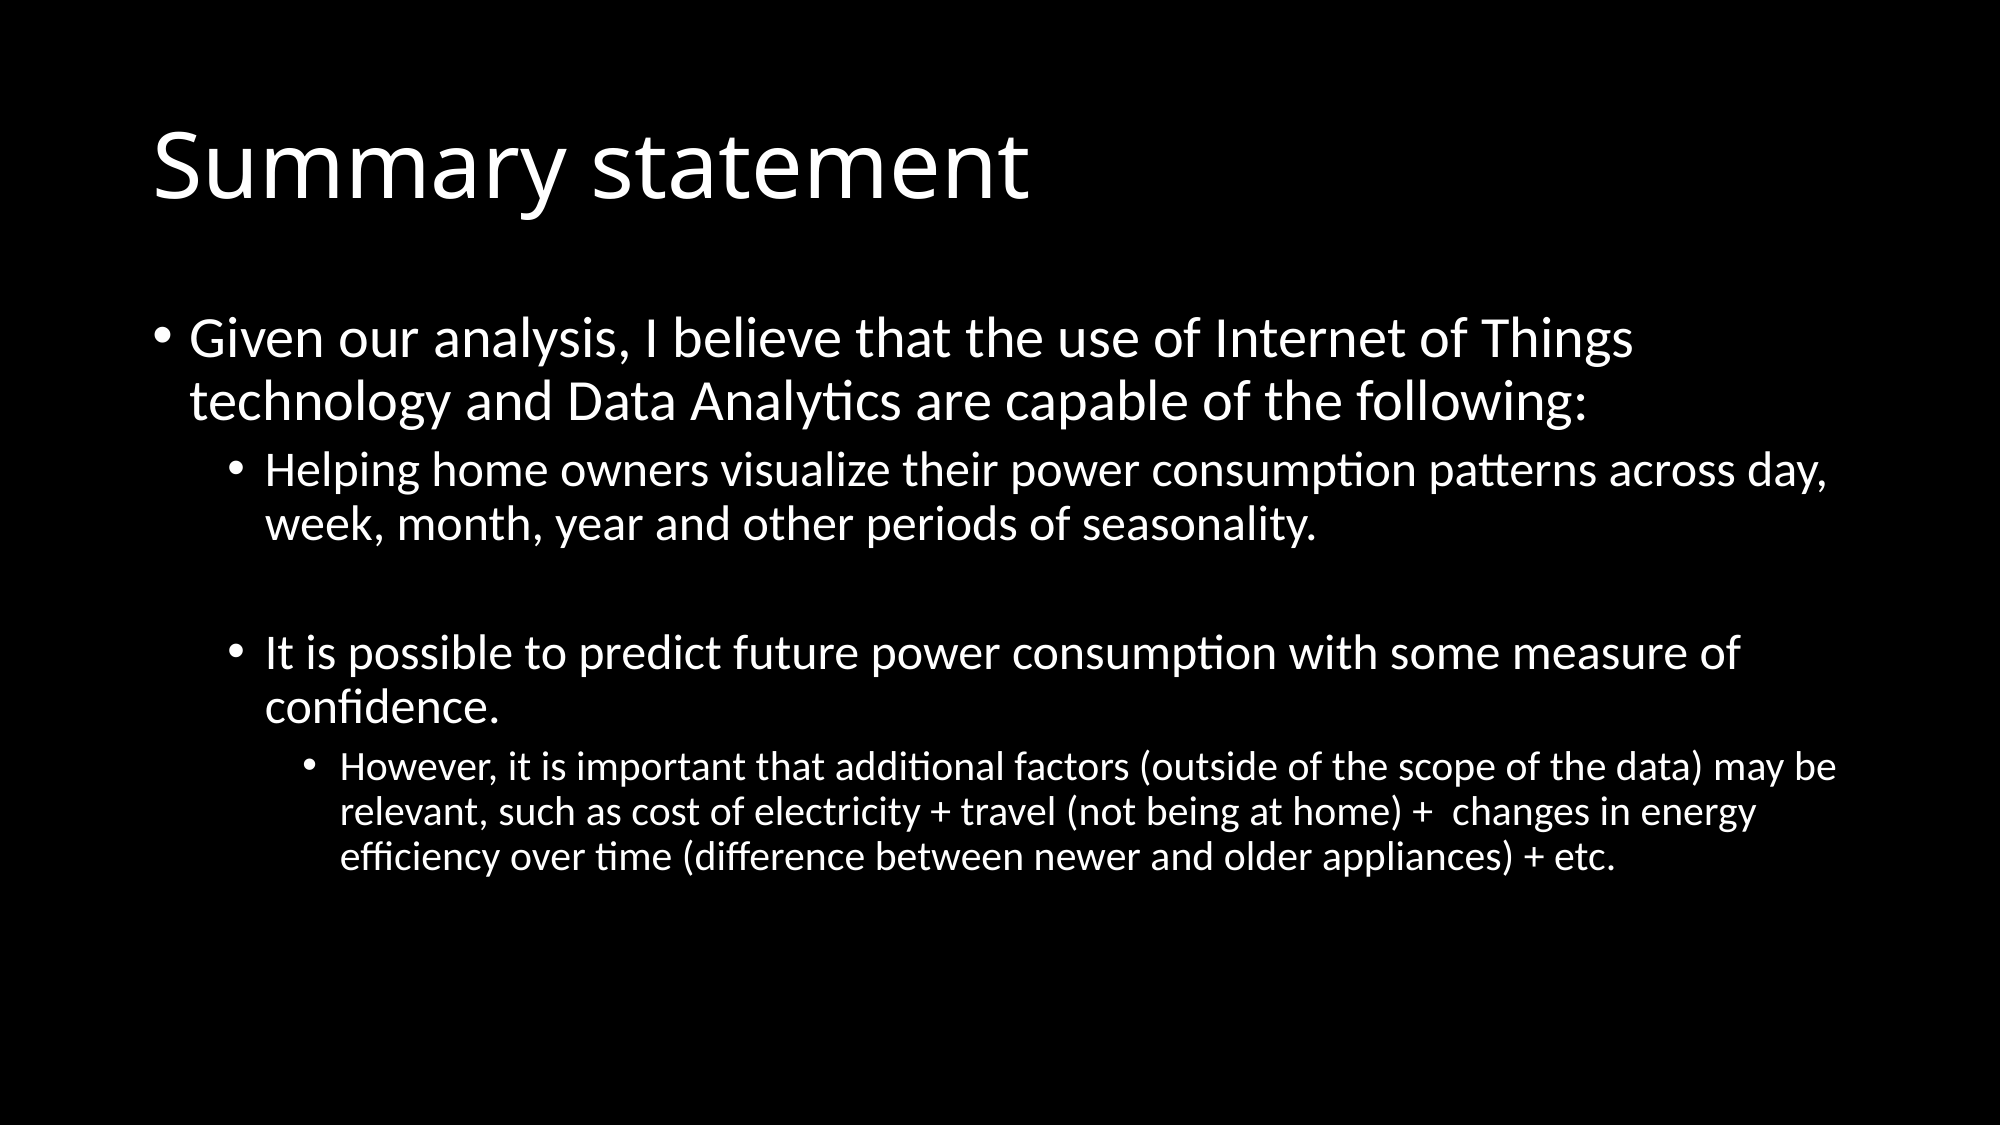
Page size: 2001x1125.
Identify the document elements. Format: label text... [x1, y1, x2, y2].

title Summary statement [137, 59, 1863, 278]
list Given our analysis, I believe that the use of Internet of Things technology and Data Analytics are capable of the following: Helping home owners visualize their power consumption patterns across day, week, month, year and other periods of seasonality. It is possible to predict future power consumption with some measure of confidence. However, it is important that additional factors (outside of the scope of the data) may be relevant, such as cost of electricity + travel (not being at home) + changes in energy efficiency over time (difference between newer and older appliances) + etc. [137, 299, 1863, 1014]
